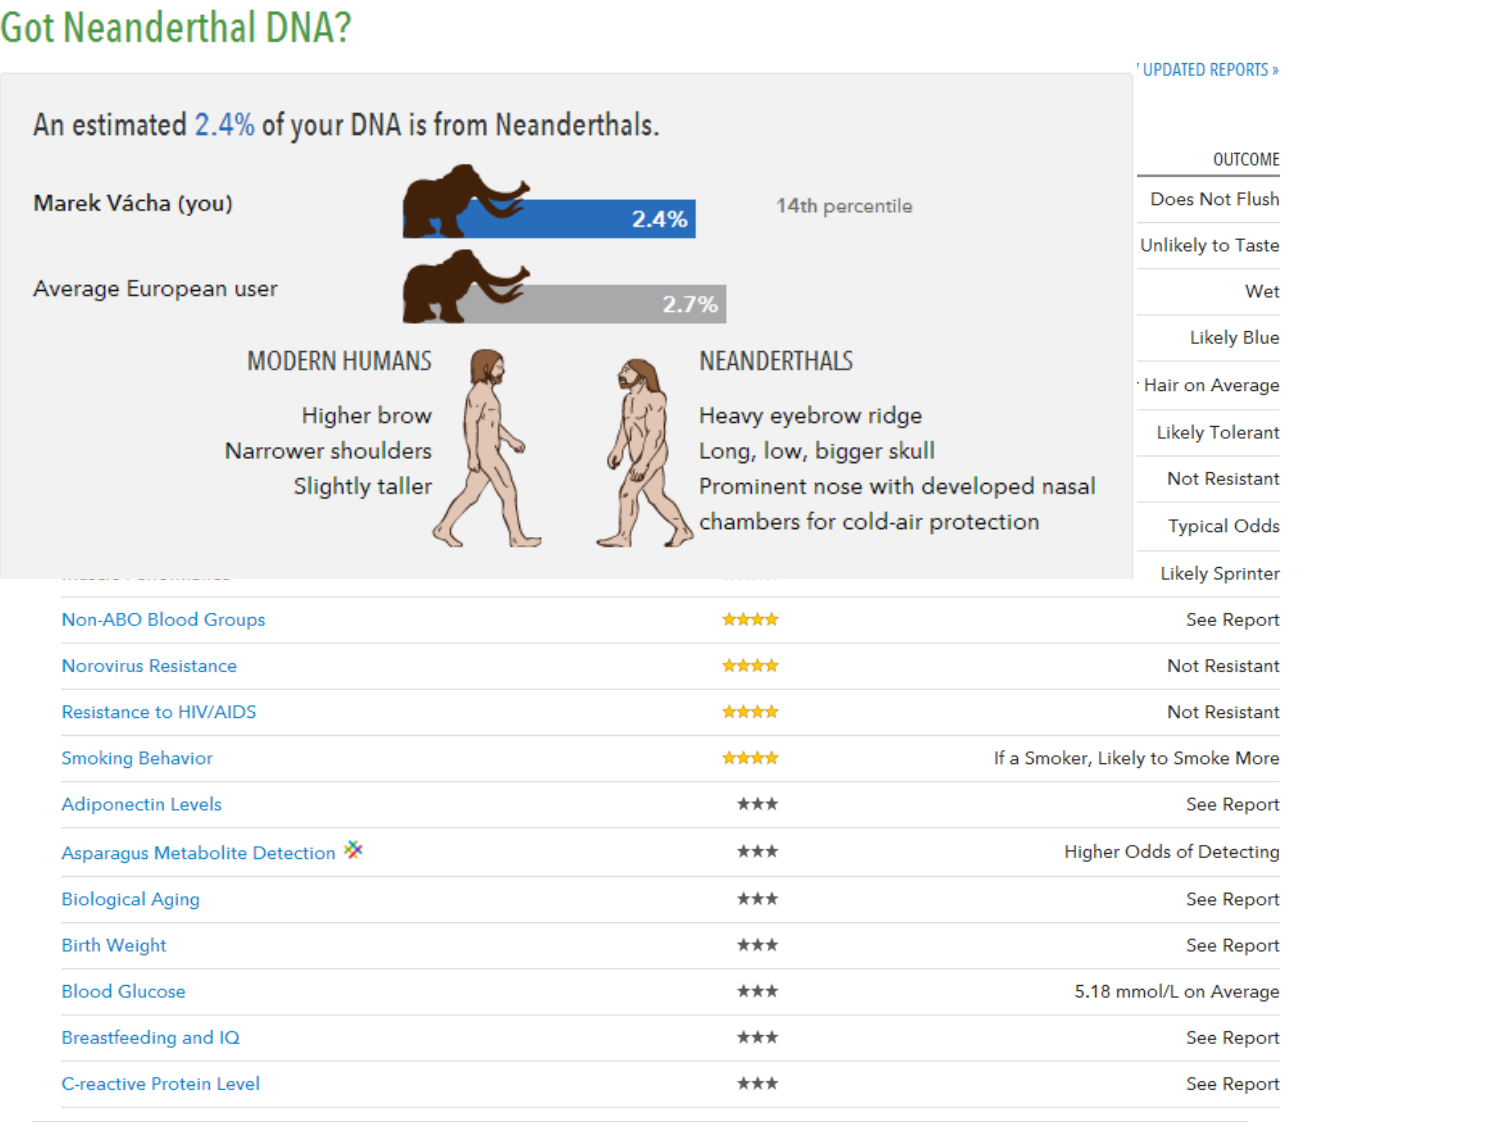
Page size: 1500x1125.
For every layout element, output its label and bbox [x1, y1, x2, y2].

picture [0, 0, 1310, 1125]
